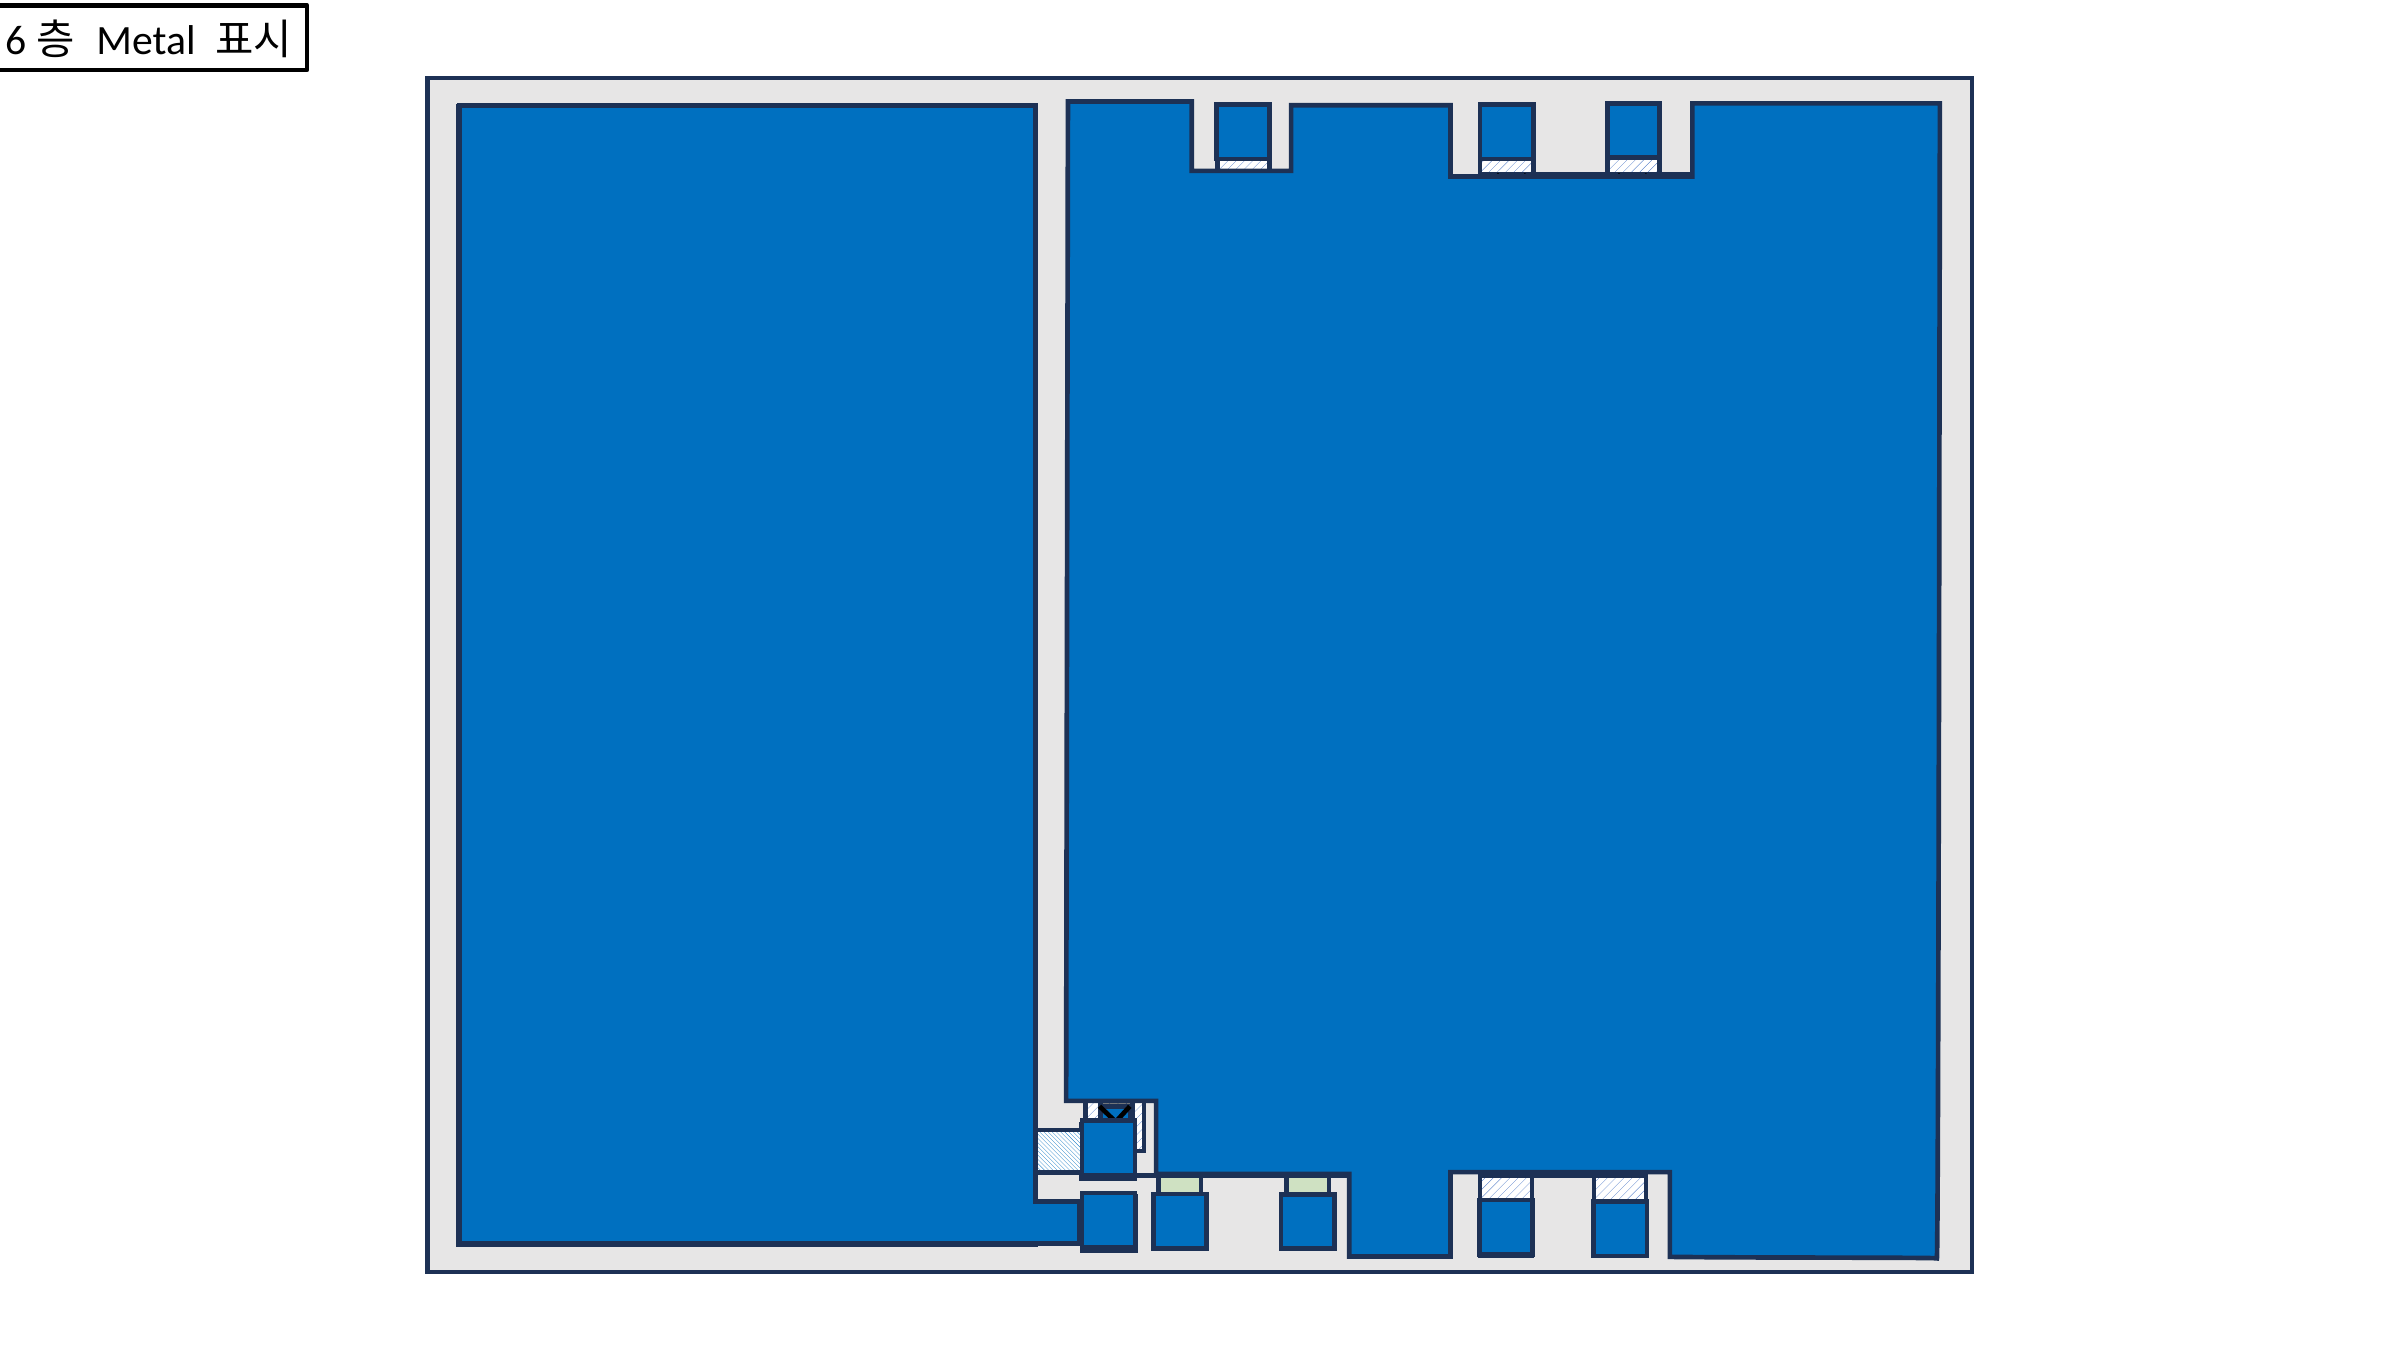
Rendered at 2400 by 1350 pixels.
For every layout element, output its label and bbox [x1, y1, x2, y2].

text_box [427, 77, 1973, 1273]
text_box [0, 5, 307, 70]
